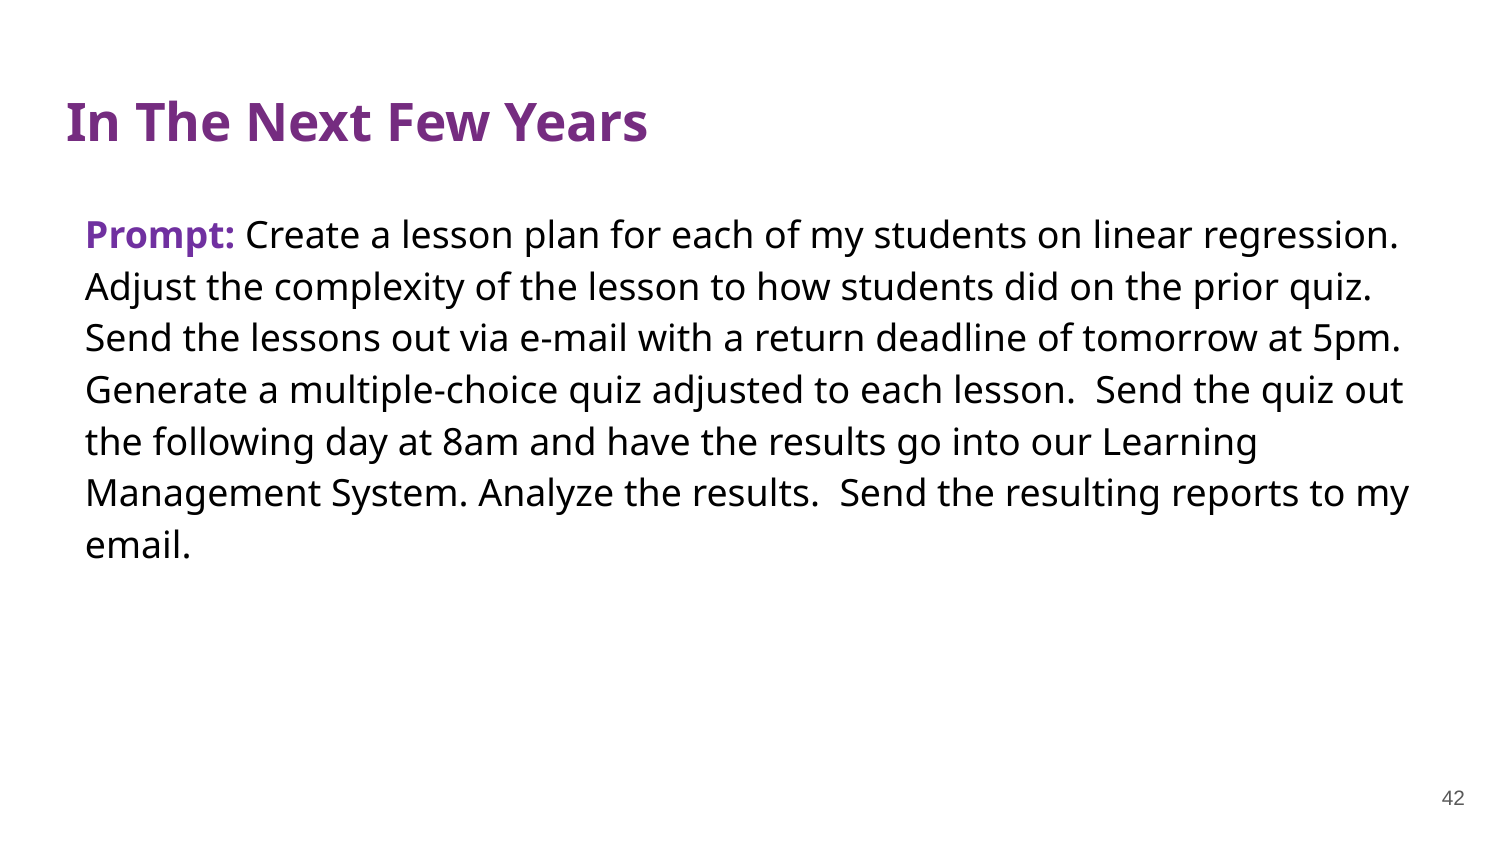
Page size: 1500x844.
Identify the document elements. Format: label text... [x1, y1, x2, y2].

slide_number 42 [1389, 764, 1480, 830]
list Prompt: Create a lesson plan for each of my students on linear regression. Adjust the complexity of the lesson to how students did on the prior quiz. Send the lessons out via e-mail with a return deadline of tomorrow at 5pm. Generate a multiple-choice quiz adjusted to each lesson. Send the quiz out the following day at 8am and have the results go into our Learning Management System. Analyze the results. Send the resulting reports to my email. [51, 189, 1449, 750]
title In The Next Few Years [51, 72, 1449, 167]
